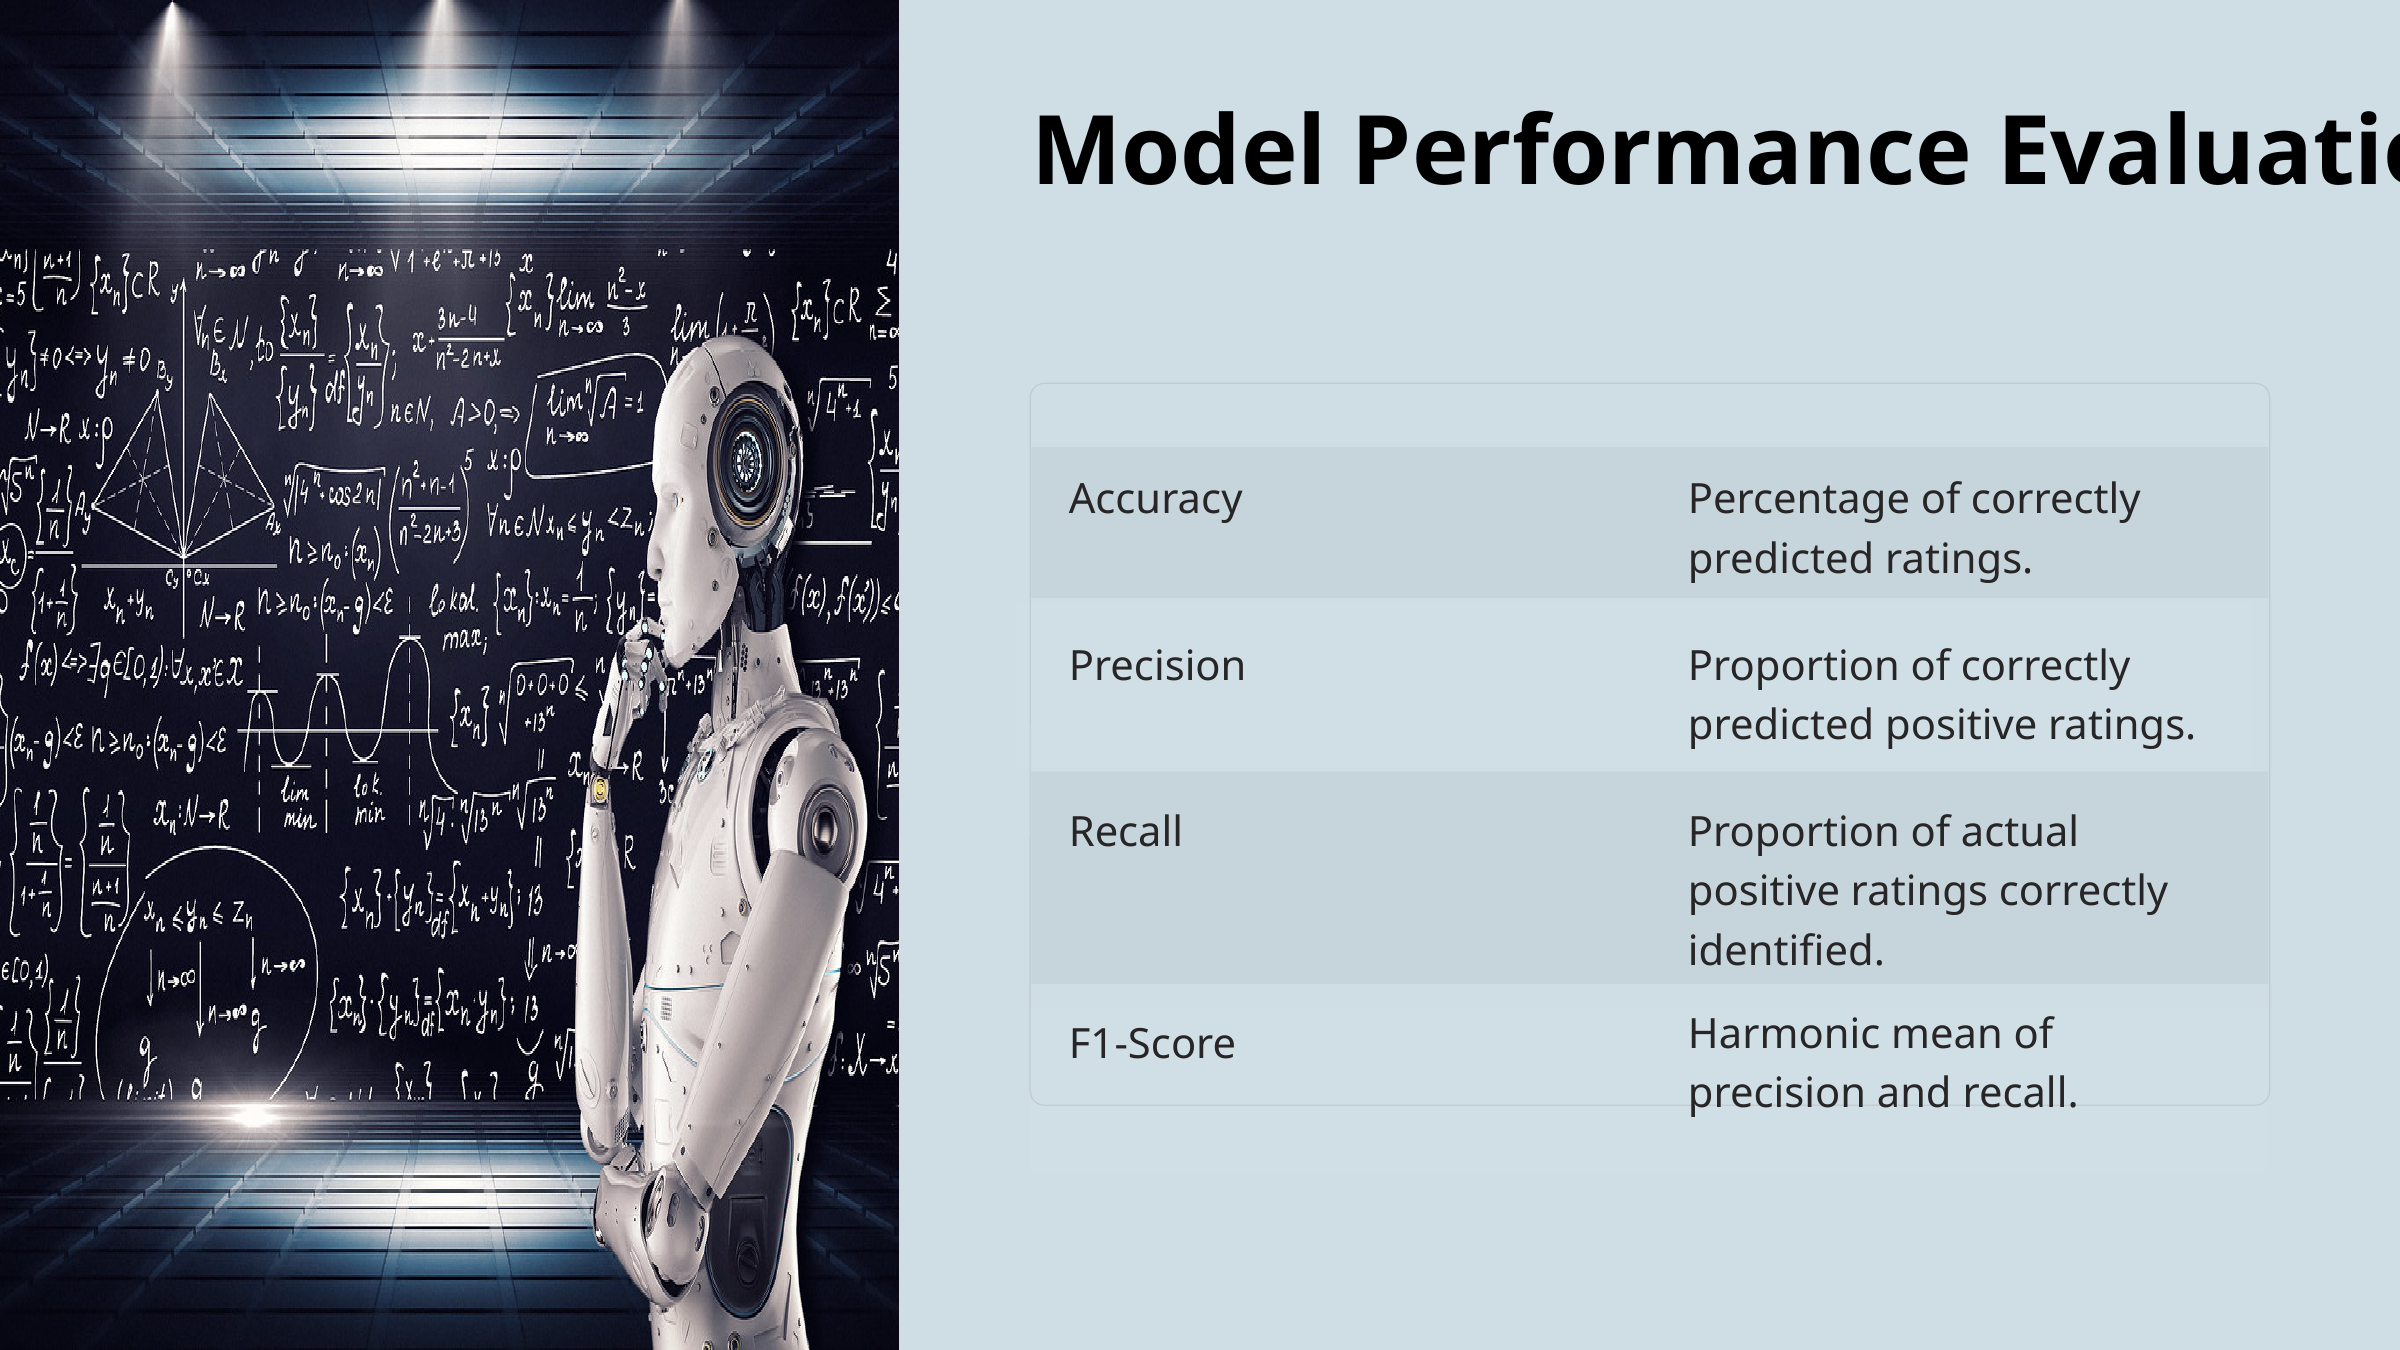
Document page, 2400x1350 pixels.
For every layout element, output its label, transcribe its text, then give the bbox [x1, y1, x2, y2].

text_box Precision [1068, 628, 1613, 689]
text_box Harmonic mean of precision and recall. [1687, 997, 2232, 1117]
text_box [1031, 771, 2269, 984]
text_box Accuracy [1068, 462, 1613, 523]
text_box Proportion of correctly predicted positive ratings. [1687, 628, 2232, 748]
text_box [1016, 602, 2254, 769]
text_box Model Performance Evaluation [1031, 83, 1996, 204]
text_box [1031, 446, 2269, 598]
picture [0, 0, 899, 1350]
text_box Recall [1068, 795, 1613, 855]
text_box [1030, 1006, 2268, 1173]
text_box Percentage of correctly predicted ratings. [1687, 462, 2232, 582]
text_box Proportion of actual positive ratings correctly identified. [1687, 795, 2232, 915]
text_box [1030, 383, 2270, 1098]
text_box F1-Score [1068, 1007, 1613, 1067]
